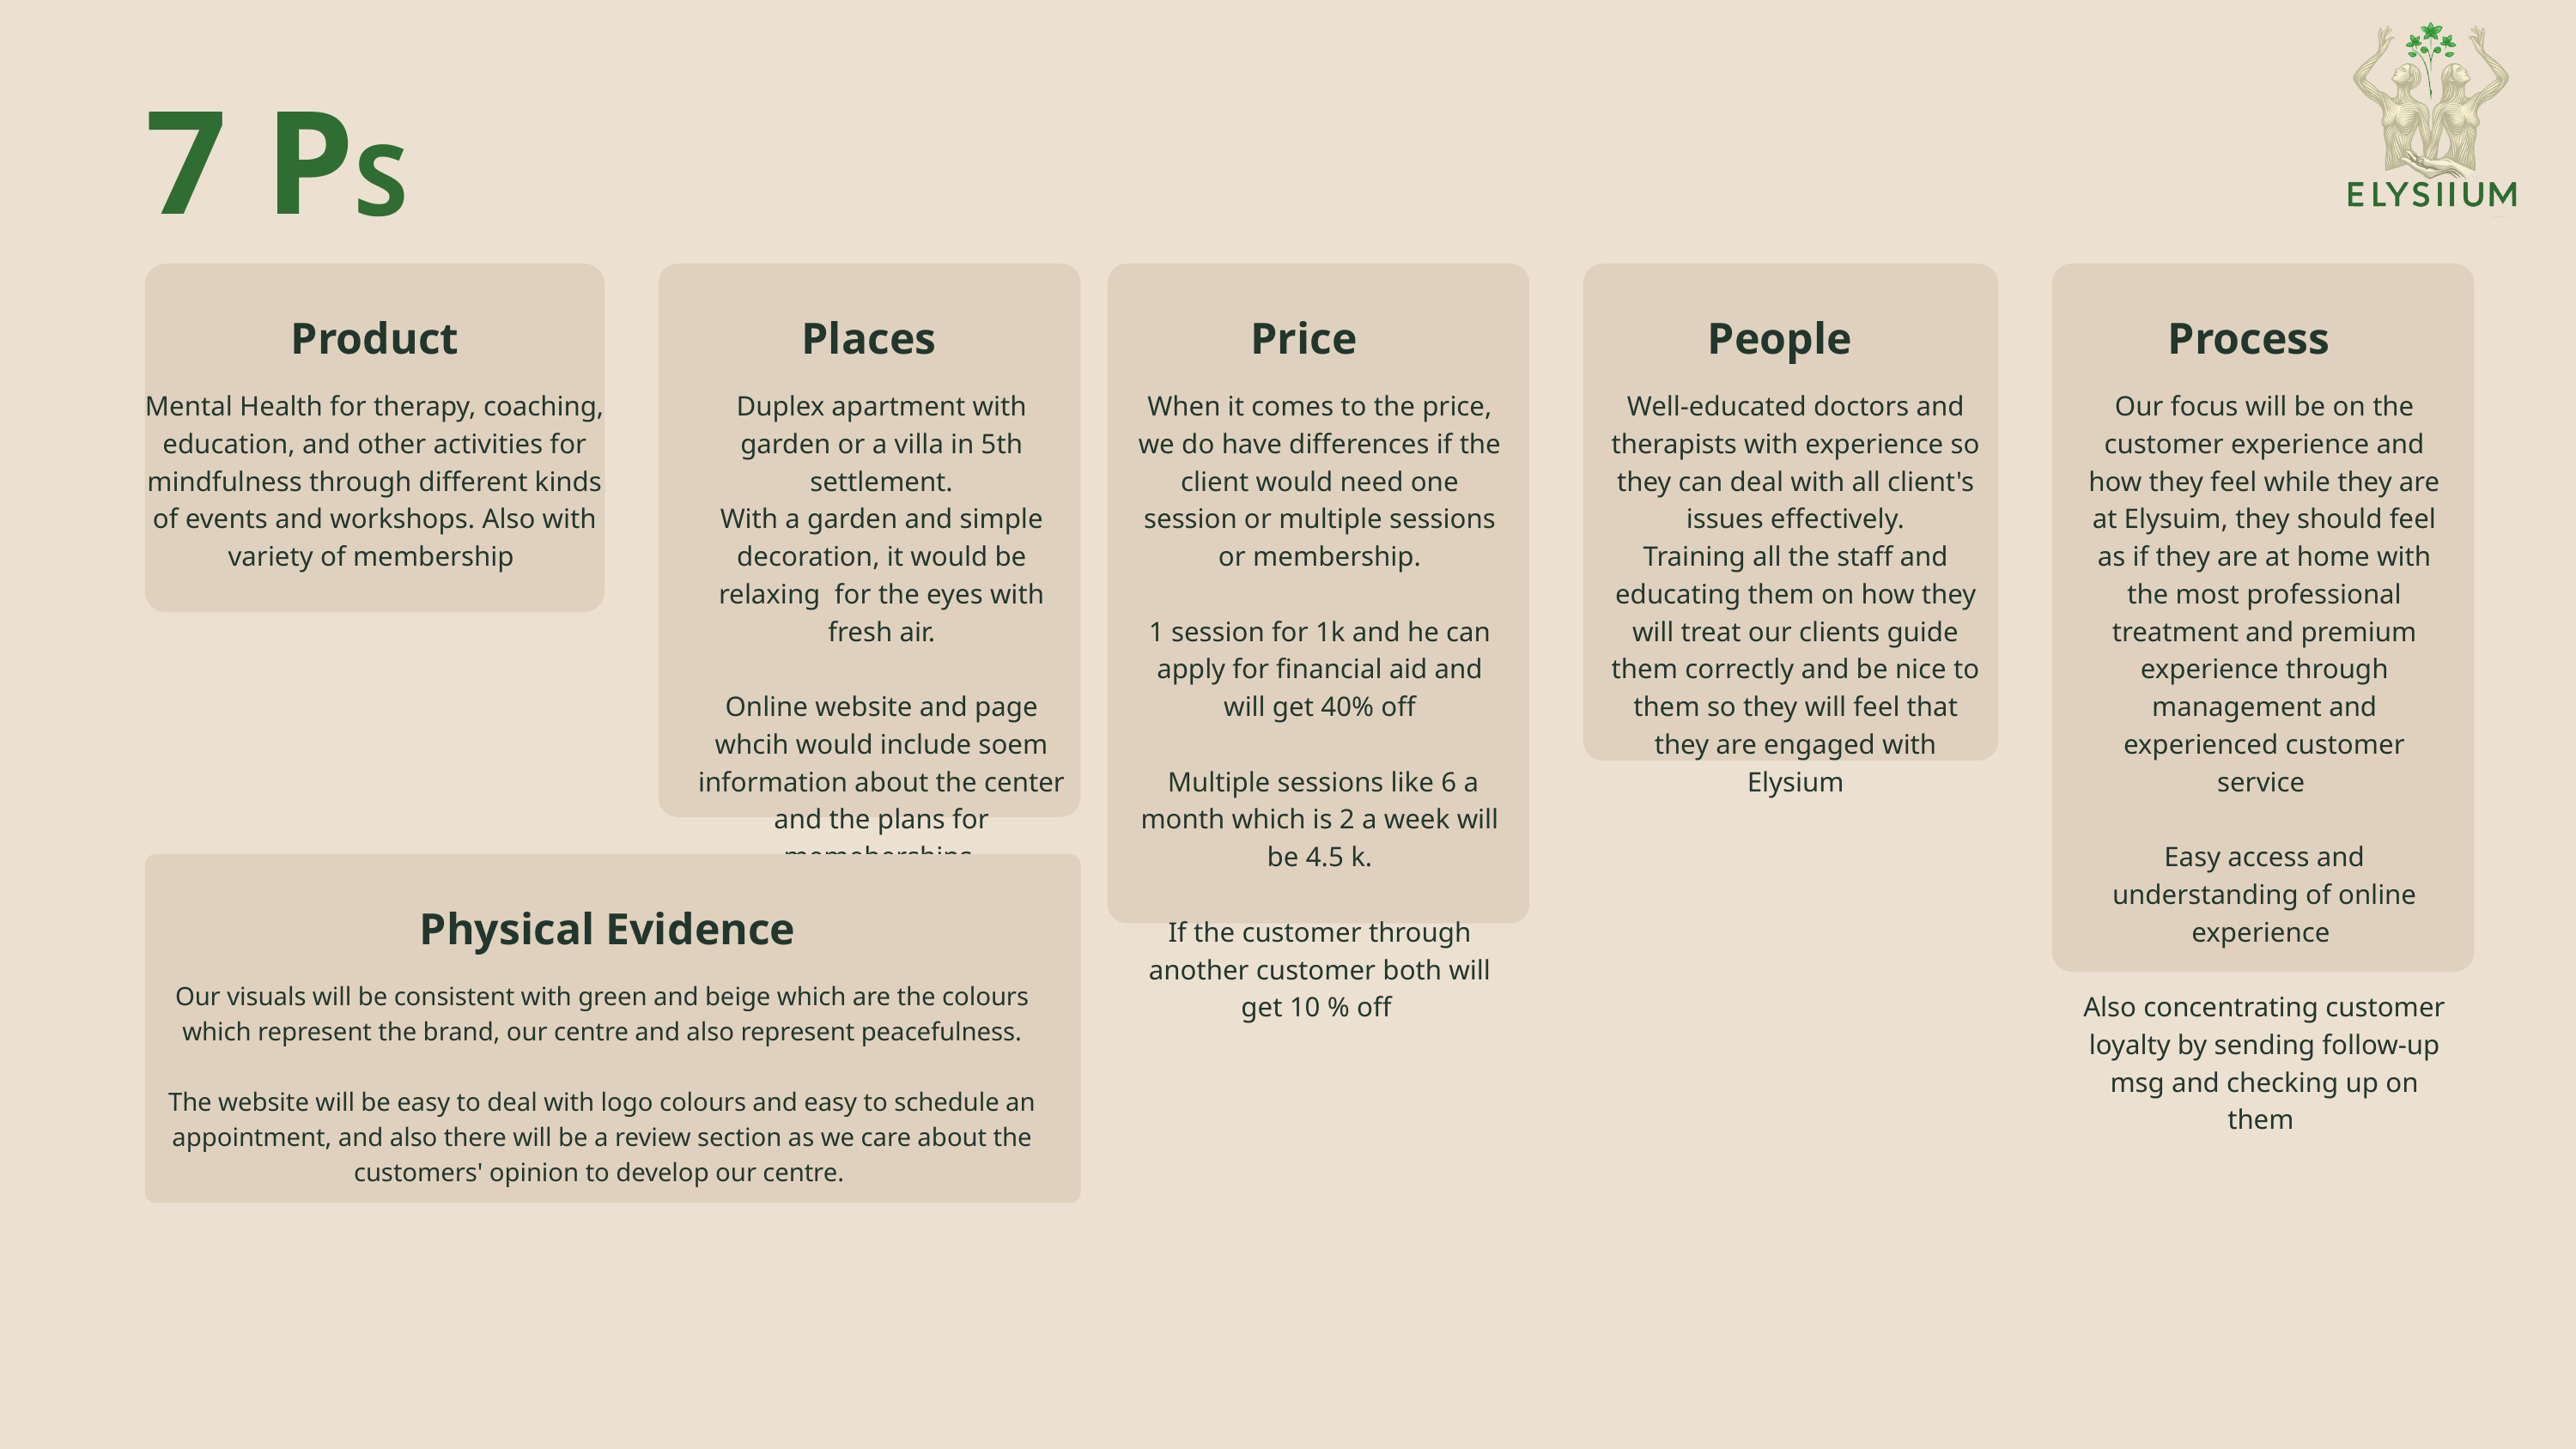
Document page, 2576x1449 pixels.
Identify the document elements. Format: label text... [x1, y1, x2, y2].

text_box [2051, 263, 2475, 973]
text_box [144, 263, 605, 613]
text_box When it comes to the price, we do have differences if the client would need one session or multiple sessions or membership. 1 session for 1k and he can apply for financial aid and will get 40% off Multiple sessions like 6 a month which is 2 a week will be 4.5 k. If the customer through another customer both will get 10 % off [1134, 931, 1505, 1022]
text_box [2313, 13, 2549, 218]
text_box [144, 853, 1081, 1203]
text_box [1107, 263, 1530, 924]
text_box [658, 263, 1081, 817]
text_box Well-educated doctors and therapists with experience so they can deal with all client's issues effectively. Training all the staff and educating them on how they will treat our clients guide them correctly and be nice to them so they will feel that they are engaged with Elysium [1610, 768, 1982, 797]
text_box Duplex apartment with garden or a villa in 5th settlement. With a garden and simple decoration, it would be relaxing for the eyes with fresh air. Online website and page whcih would include soem information about the center and the plans for memeberships [696, 824, 1067, 852]
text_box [1583, 263, 1999, 761]
text_box Our focus will be on the customer experience and how they feel while they are at Elysuim, they should feel as if they are at home with the most professional treatment and premium experience through management and experienced customer service Easy access and understanding of online experience Also concentrating customer loyalty by sending follow-up msg and checking up on them [2079, 979, 2451, 1136]
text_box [0, 92, 1135, 264]
